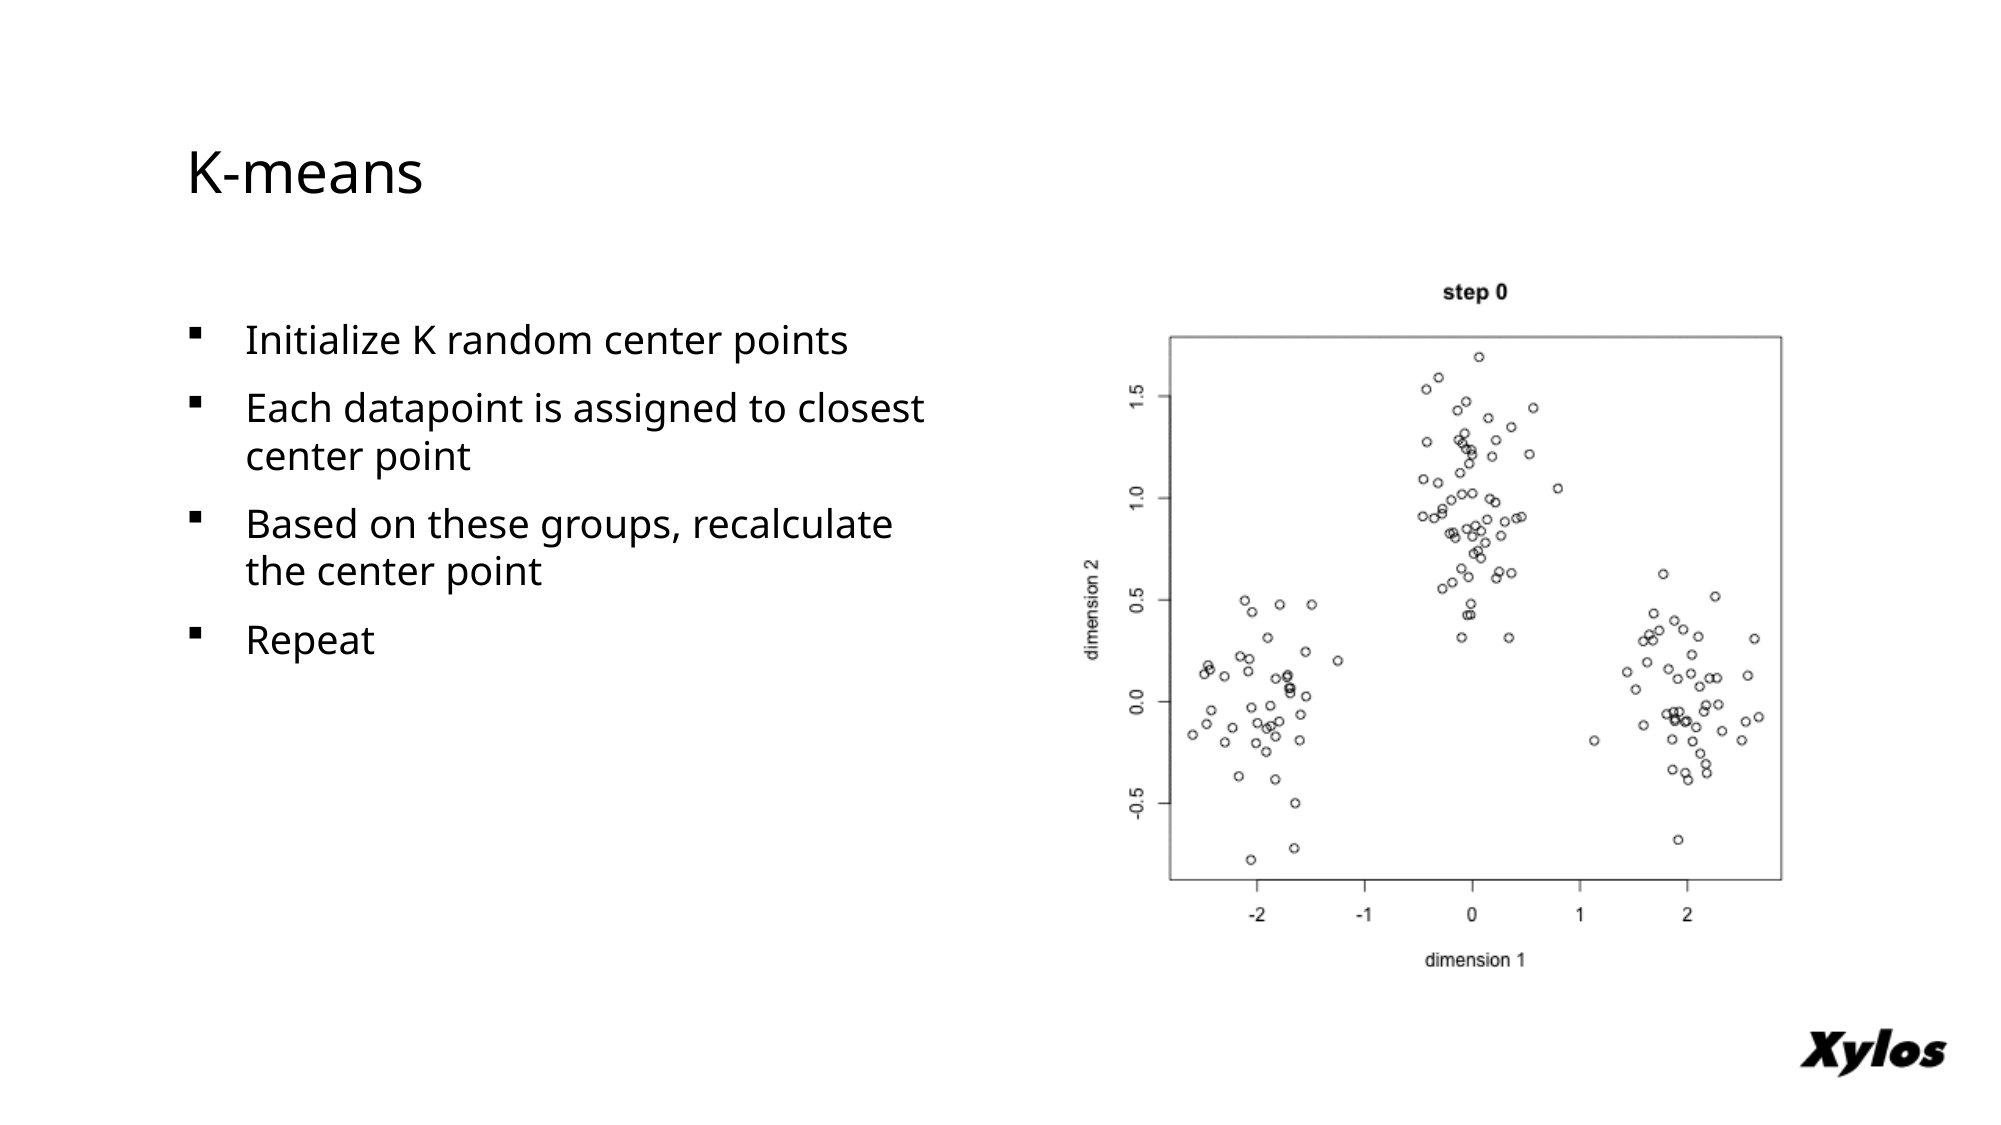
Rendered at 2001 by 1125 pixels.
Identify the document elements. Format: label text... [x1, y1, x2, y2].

picture [1078, 244, 1829, 995]
title K-means [171, 129, 1825, 219]
picture [1796, 1021, 2000, 1125]
list Initialize K random center points Each datapoint is assigned to closest center point Based on these groups, recalculate the center point Repeat [171, 307, 971, 898]
